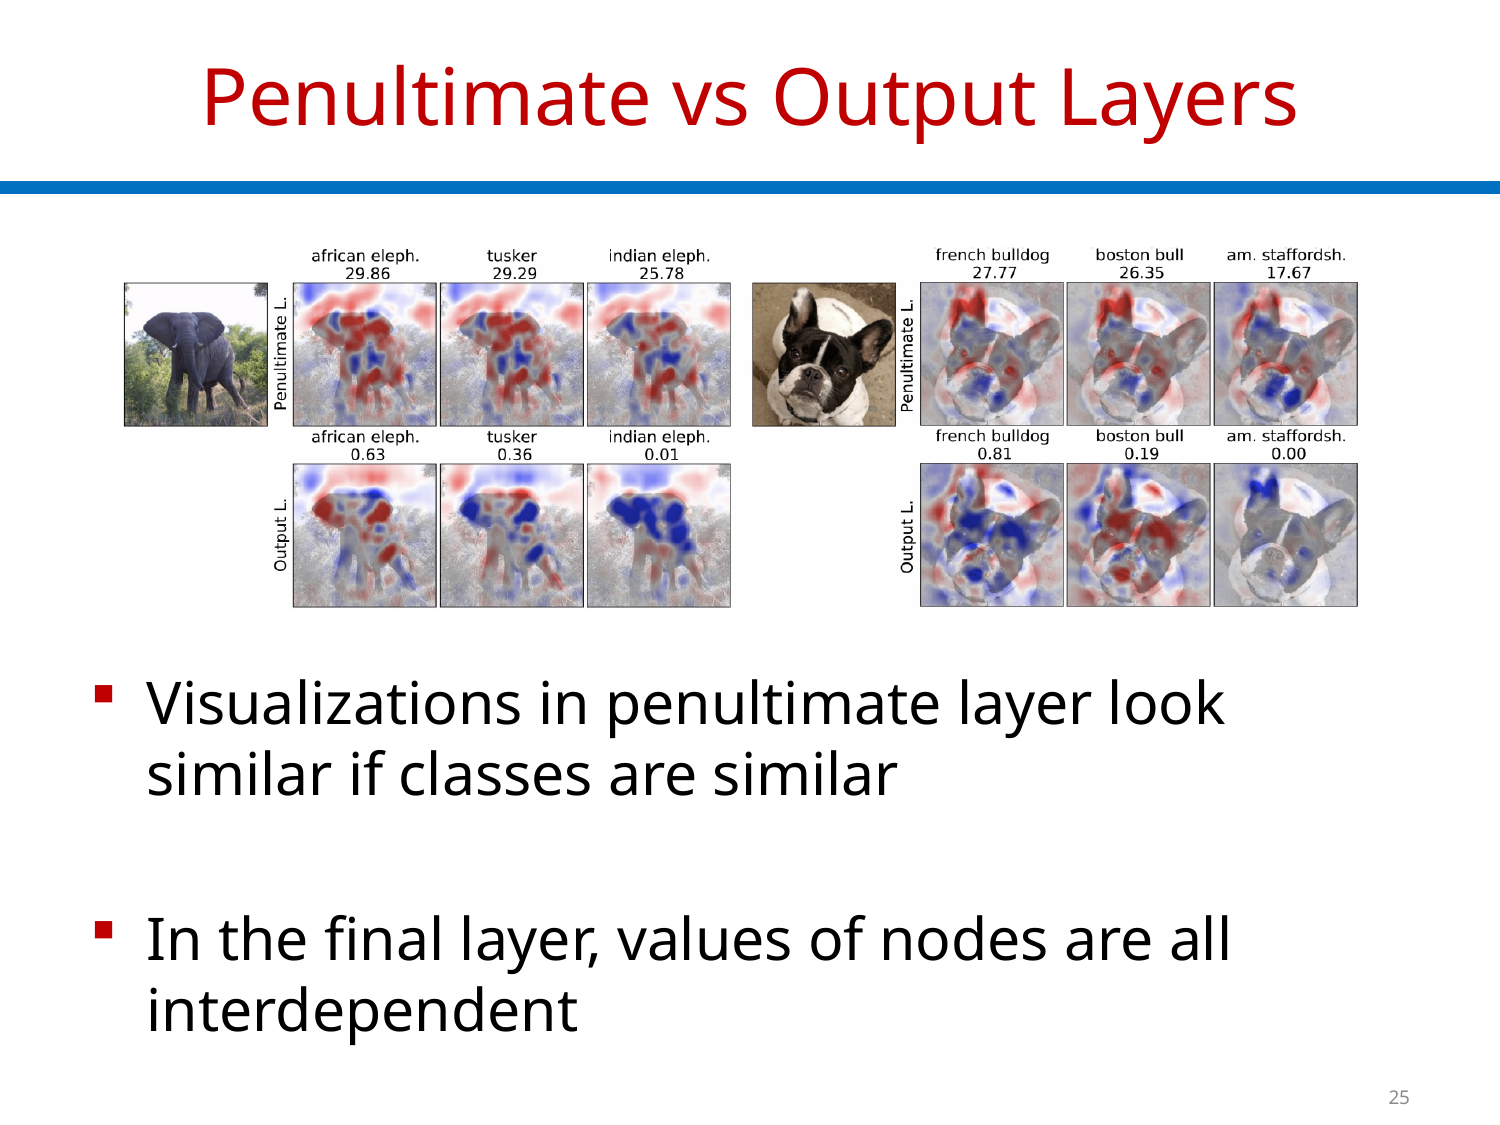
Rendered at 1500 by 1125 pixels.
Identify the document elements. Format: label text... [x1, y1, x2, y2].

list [79, 225, 1430, 637]
title Penultimate vs Output Layers [0, 0, 1500, 188]
slide_number 25 [1074, 1096, 1425, 1112]
text_box Visualizations in penultimate layer look similar if classes are similar In the final layer, values of nodes are all interdependent [74, 640, 1425, 1096]
